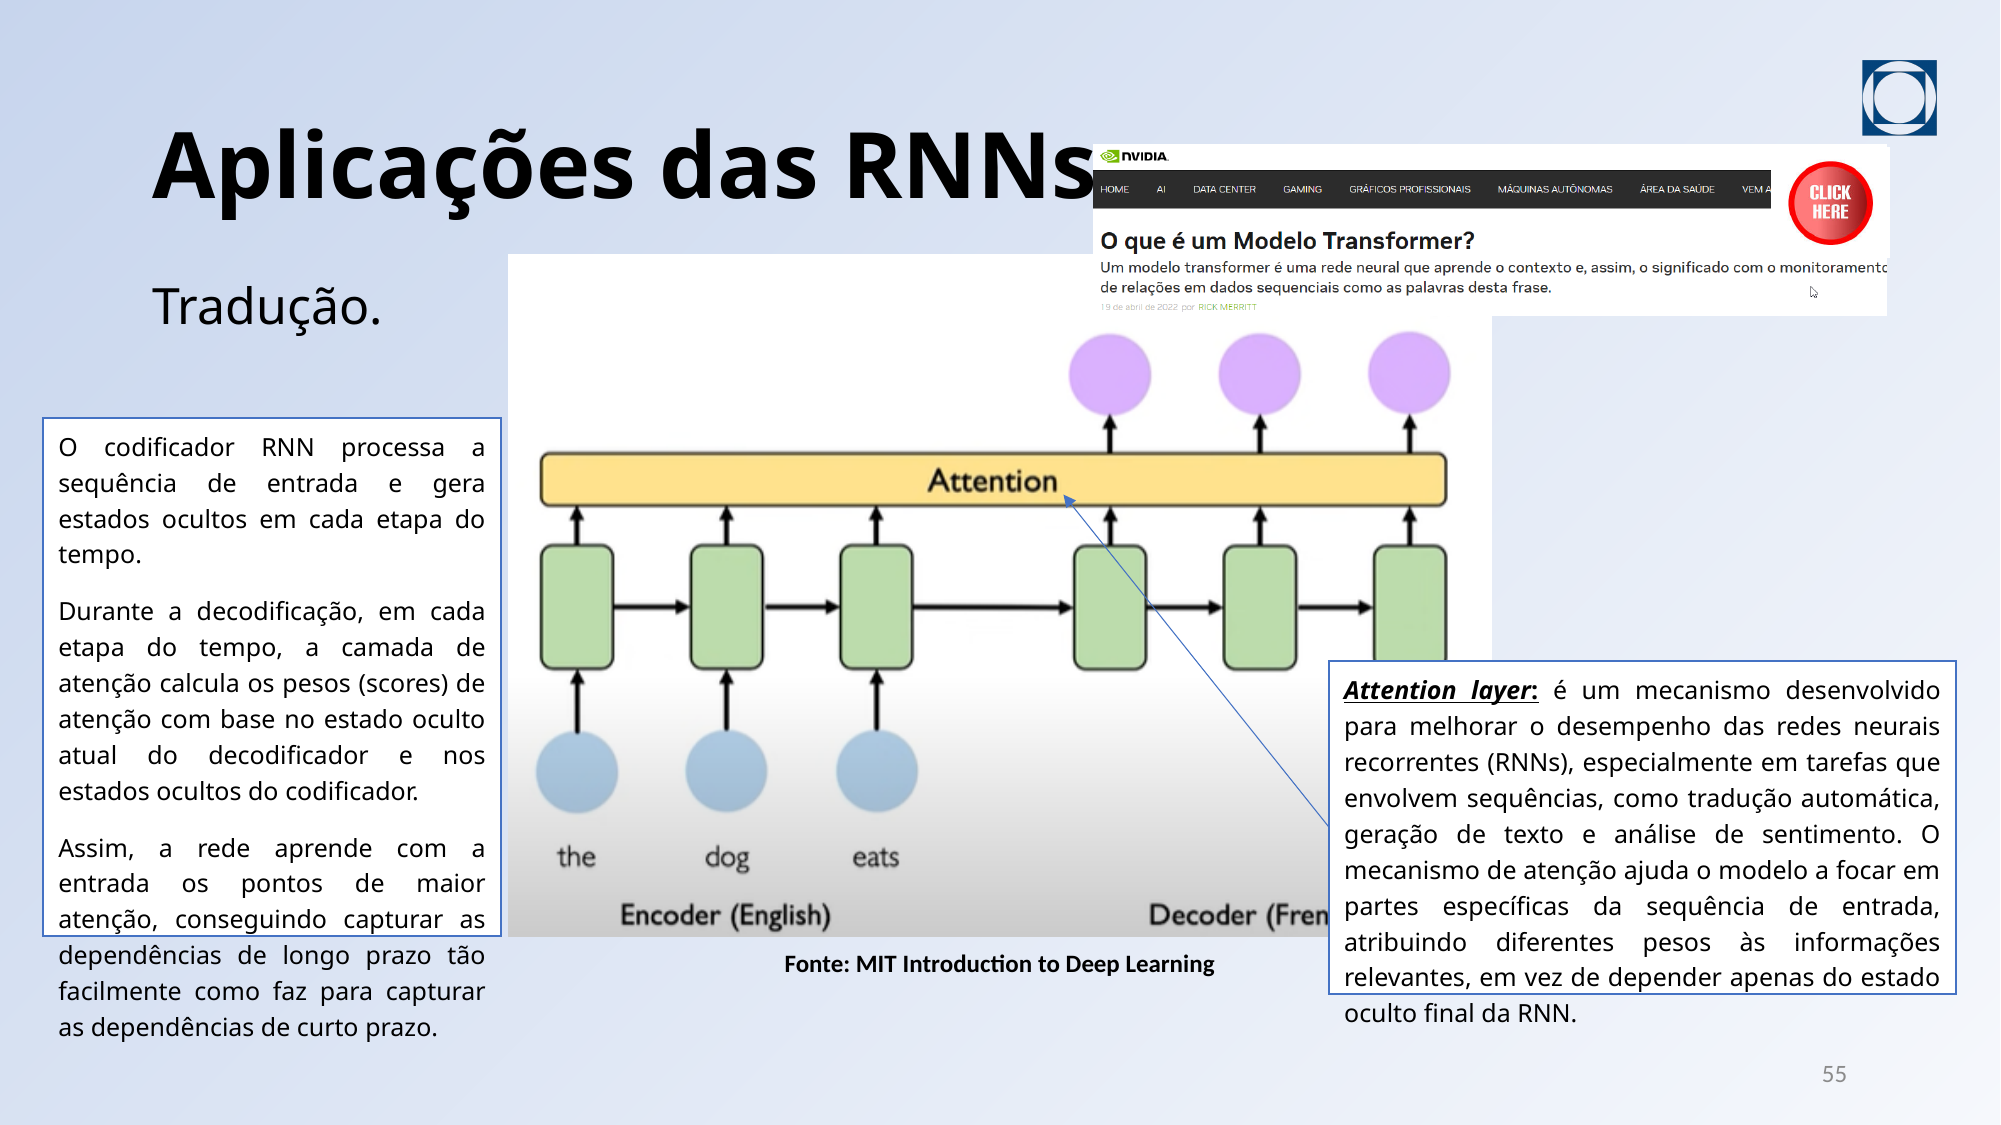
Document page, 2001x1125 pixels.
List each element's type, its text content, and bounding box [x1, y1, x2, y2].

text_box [1092, 144, 1890, 316]
slide_number 55 [1412, 1042, 1863, 1103]
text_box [1063, 494, 1957, 994]
list Tradução. [137, 254, 414, 349]
picture [1862, 59, 1939, 137]
text_box O codificador RNN processa a sequência de entrada e gera estados ocultos em cada etapa do tempo. Durante a decodificação, em cada etapa do tempo, a camada de atenção calcula os pesos (scores) de atenção com base no estado oculto atual do decodificador e nos estados ocultos do codificador. Assim, a rede aprende com a entrada os pontos de maior atenção, conseguindo capturar as dependências de longo prazo tão facilmente como faz para capturar as dependências de curto prazo. [42, 417, 414, 937]
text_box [414, 254, 1586, 986]
title Aplicações das RNNs [137, 59, 1863, 254]
